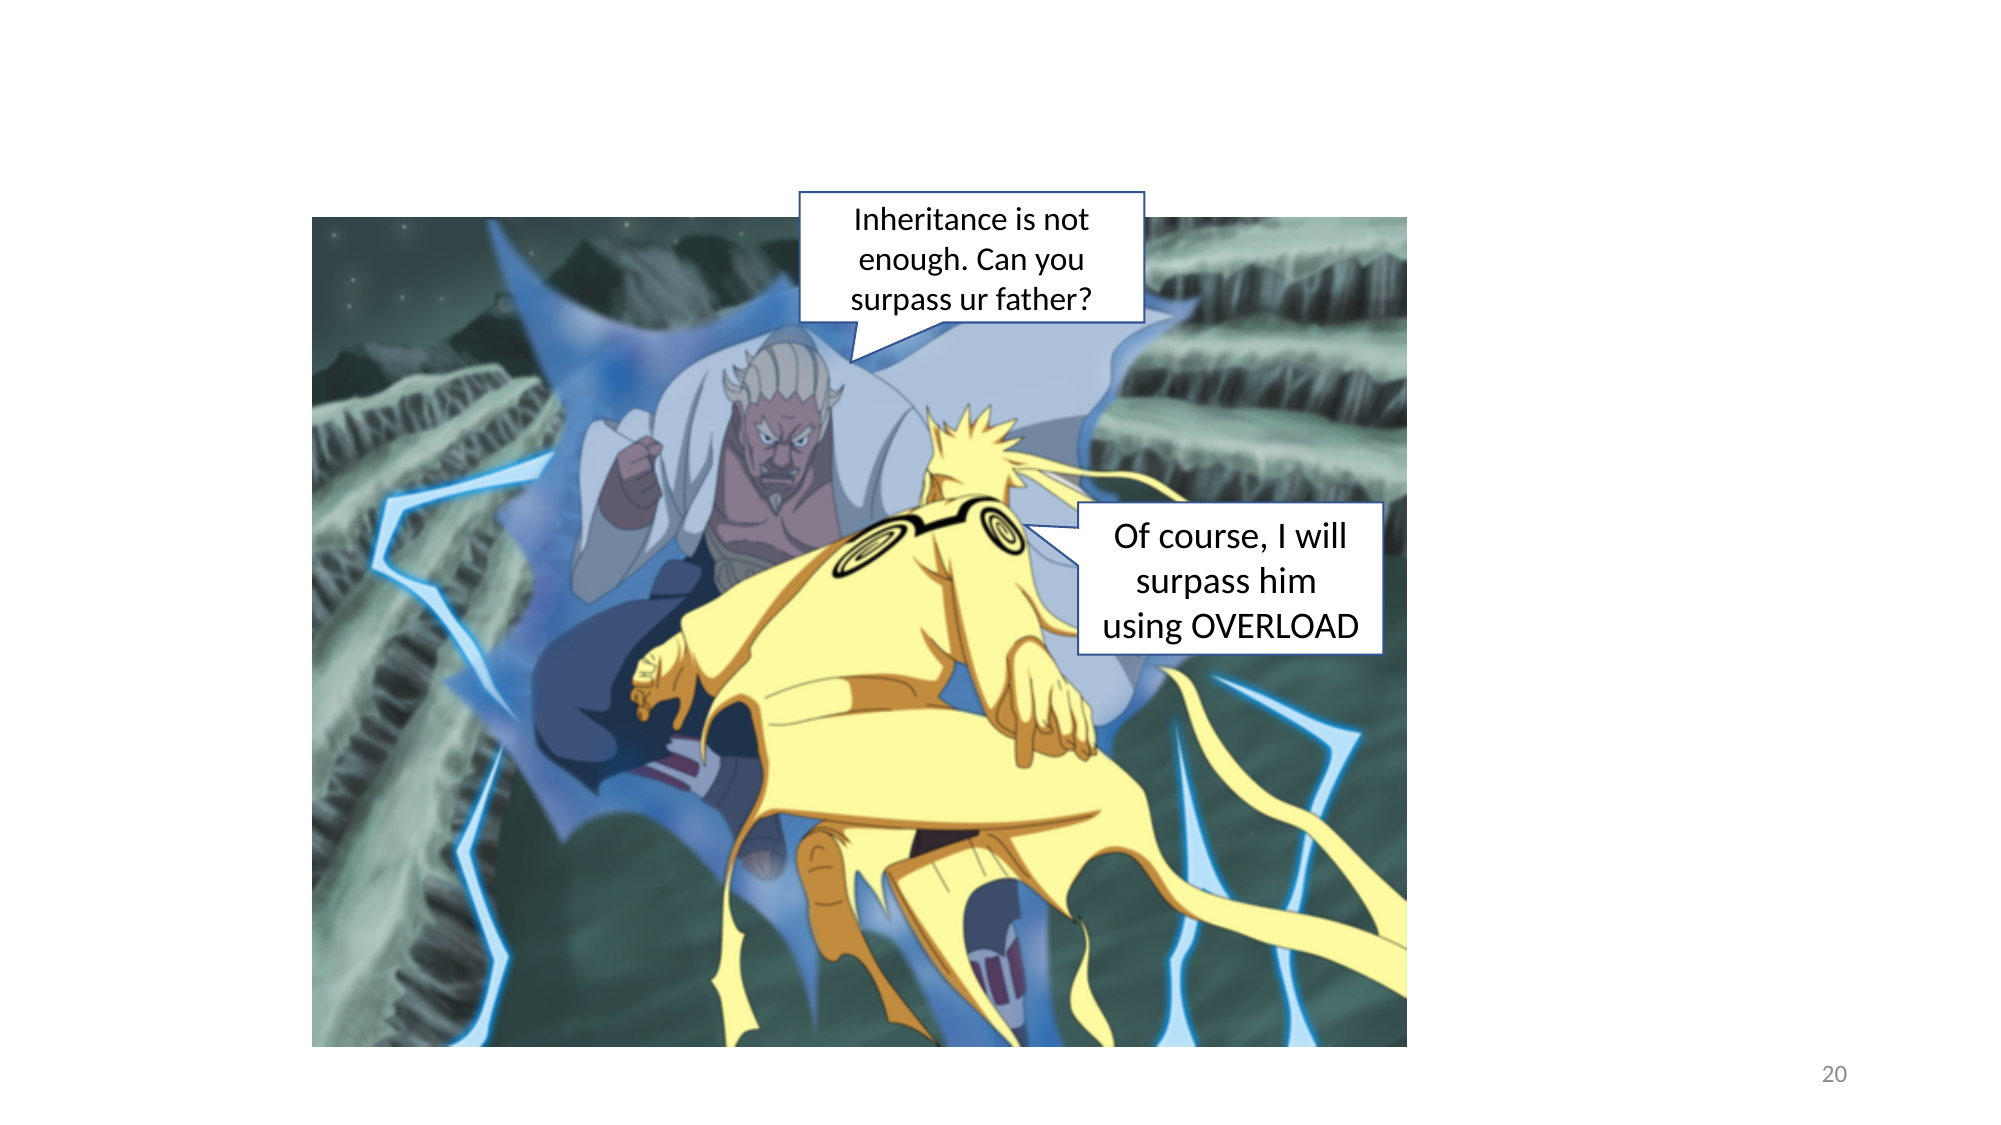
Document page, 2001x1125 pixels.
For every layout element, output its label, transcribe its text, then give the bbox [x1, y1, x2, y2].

text_box Inheritance is not enough. Can you surpass ur father? [798, 191, 1146, 217]
picture [312, 217, 1408, 1047]
slide_number 20 [1412, 1042, 1863, 1103]
